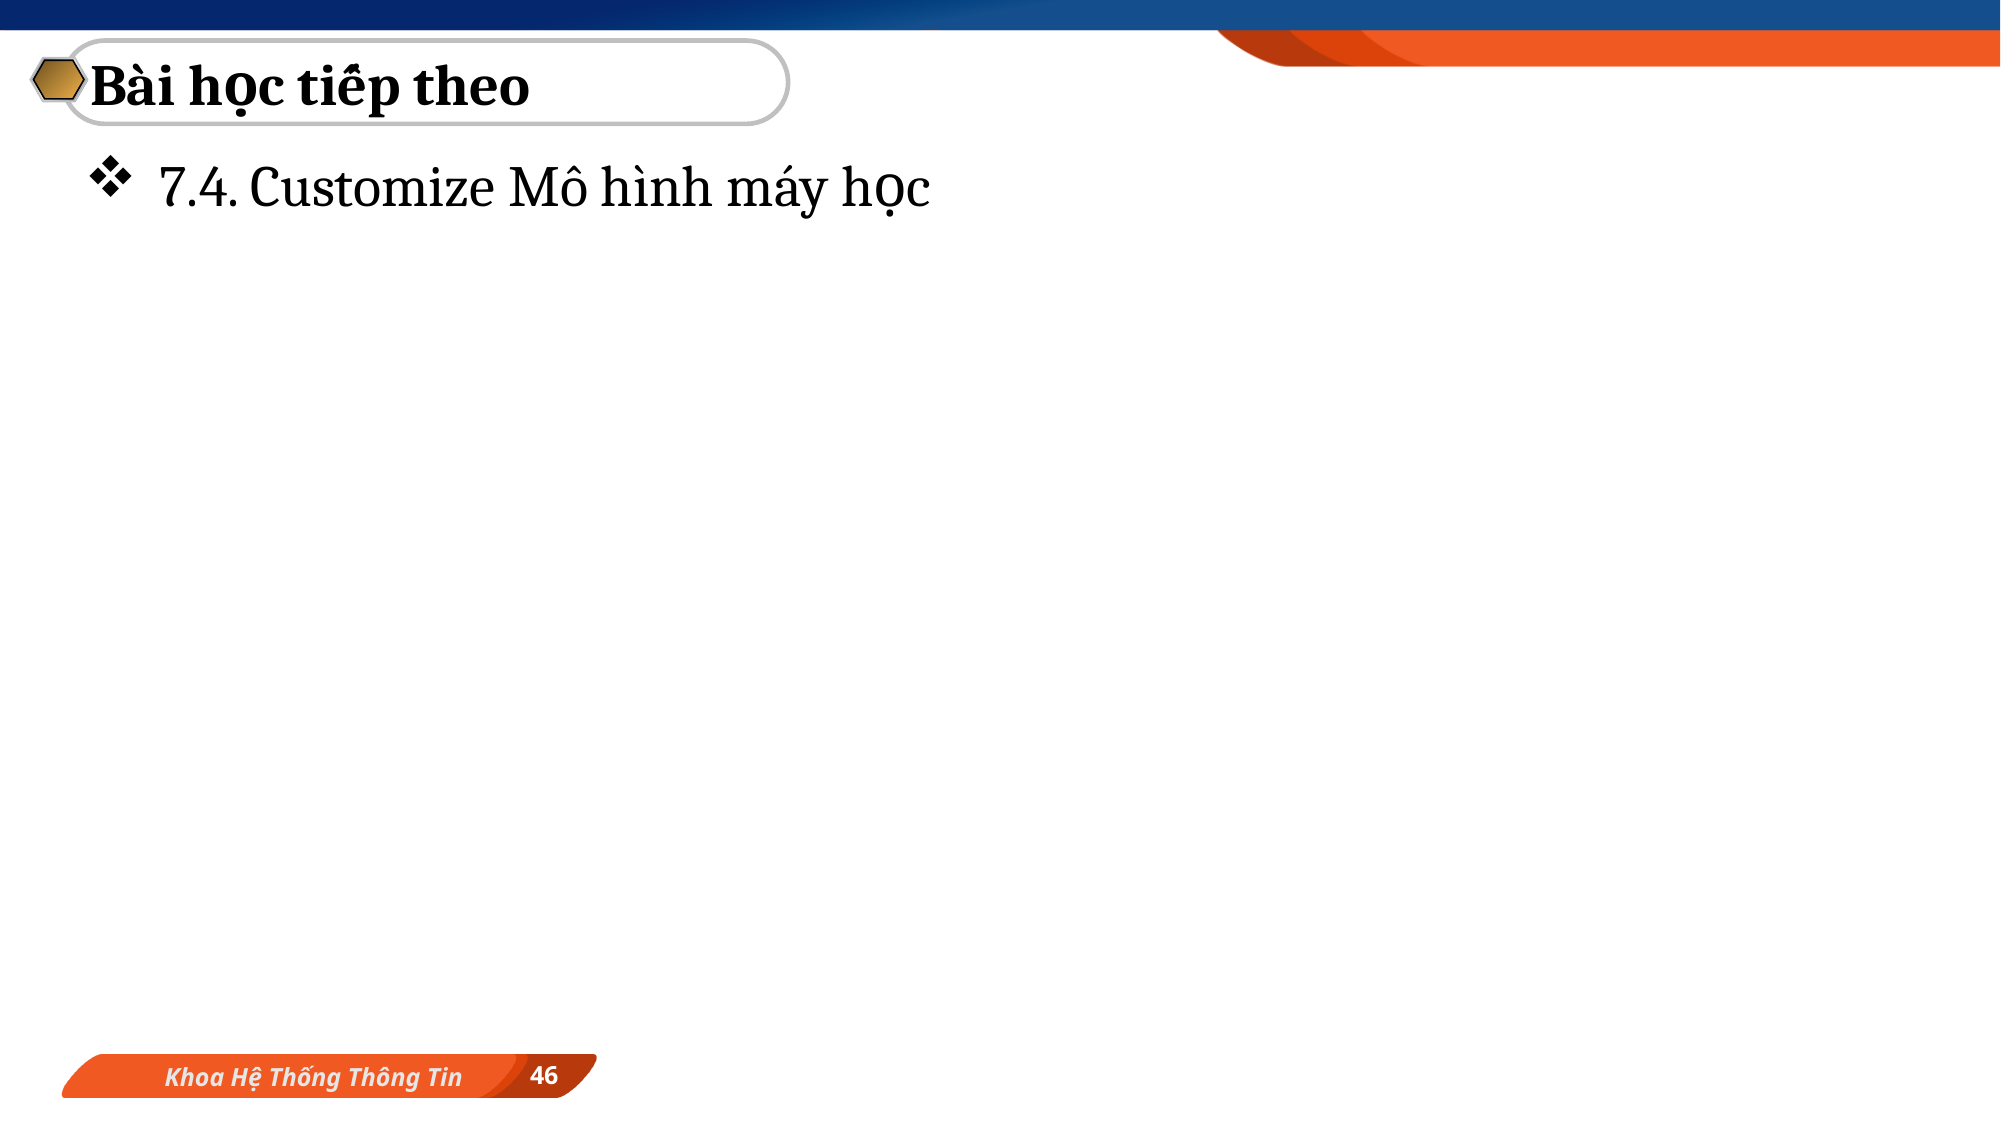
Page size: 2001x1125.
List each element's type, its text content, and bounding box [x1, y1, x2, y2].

picture [0, 0, 2001, 71]
picture [34, 1017, 624, 1125]
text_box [29, 40, 789, 125]
text_box 7.4. Customize Mô hình máy học [69, 140, 1931, 226]
footer Khoa Hệ Thống Thông Tin [119, 1054, 508, 1098]
slide_number 46 [508, 1046, 574, 1106]
